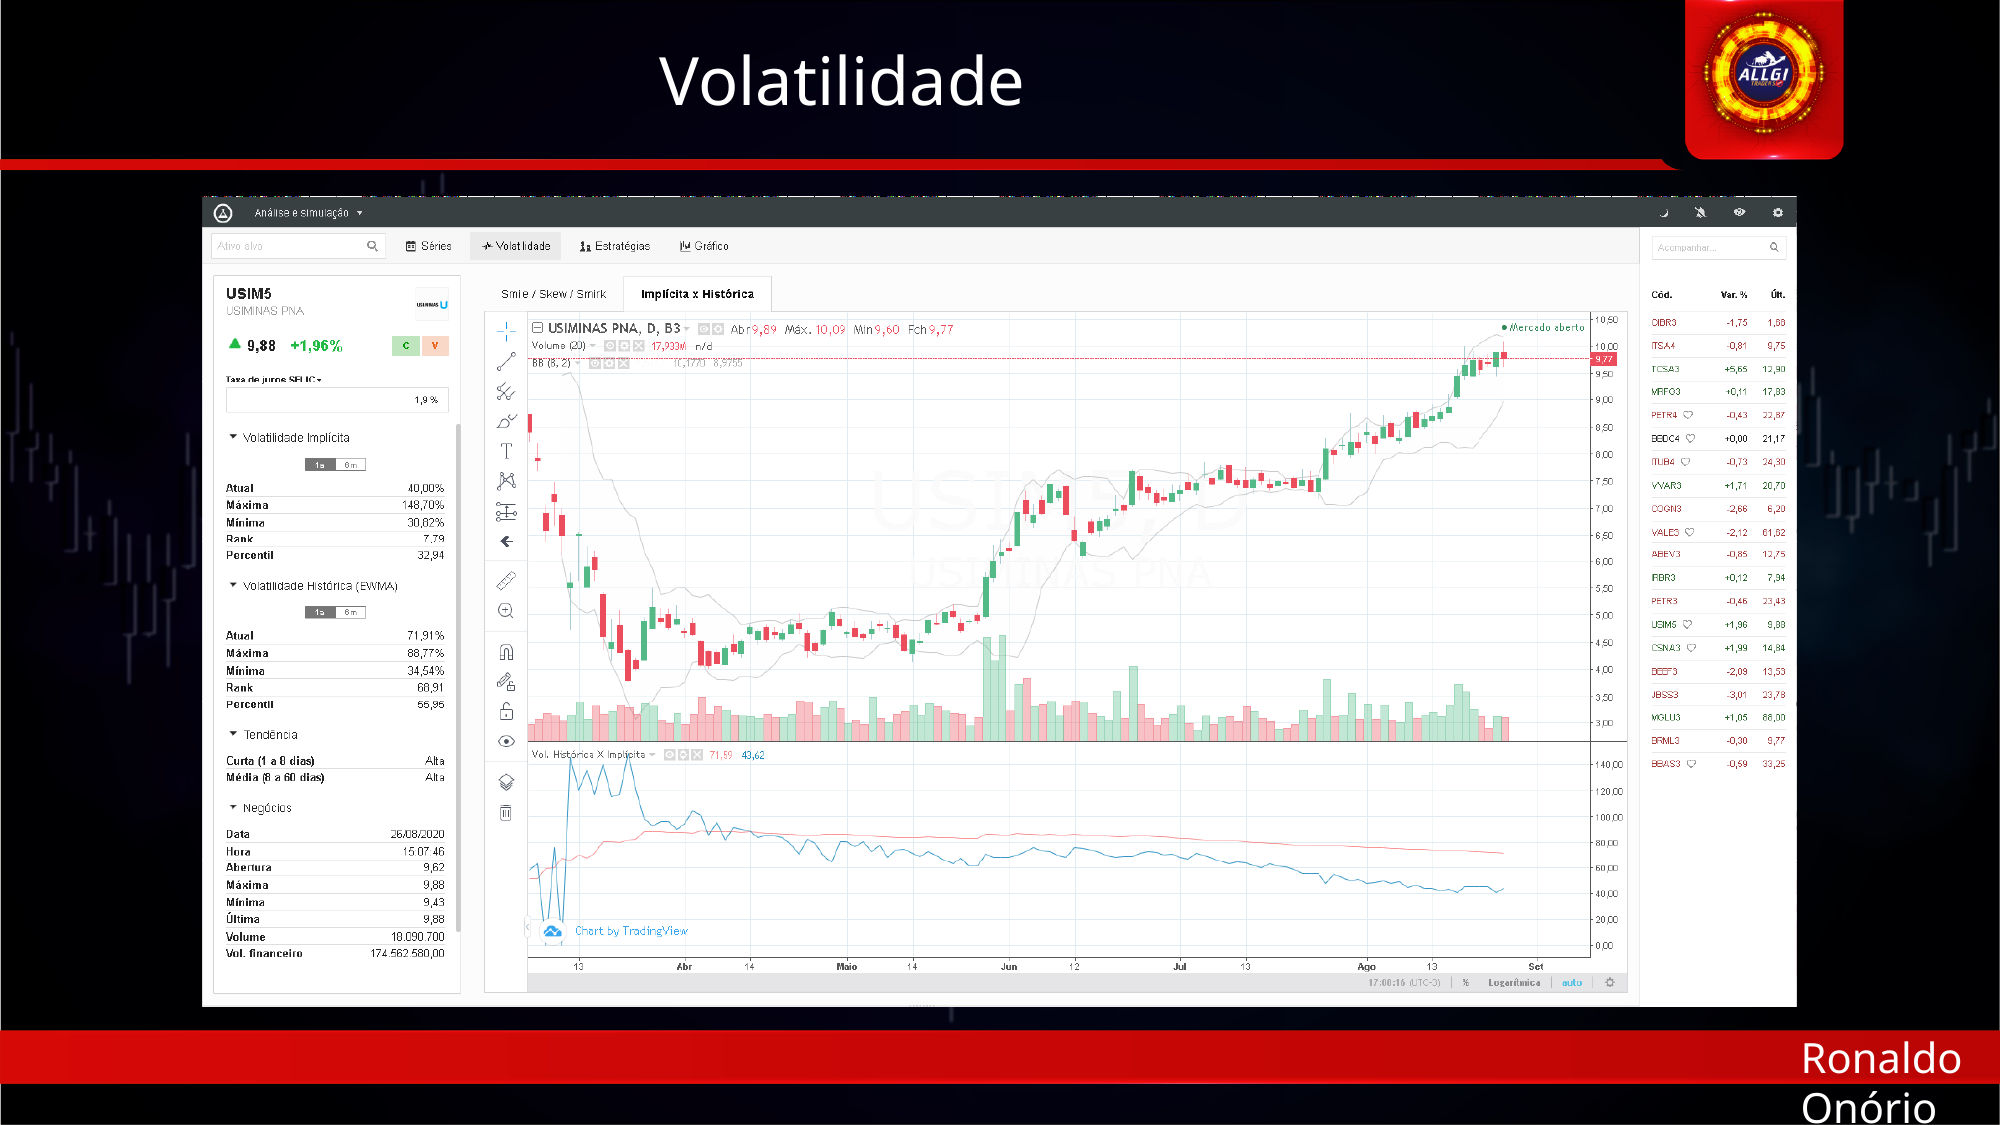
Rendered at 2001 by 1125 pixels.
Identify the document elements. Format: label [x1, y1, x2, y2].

text_box [201, 195, 1799, 1010]
picture [0, 0, 2000, 1125]
